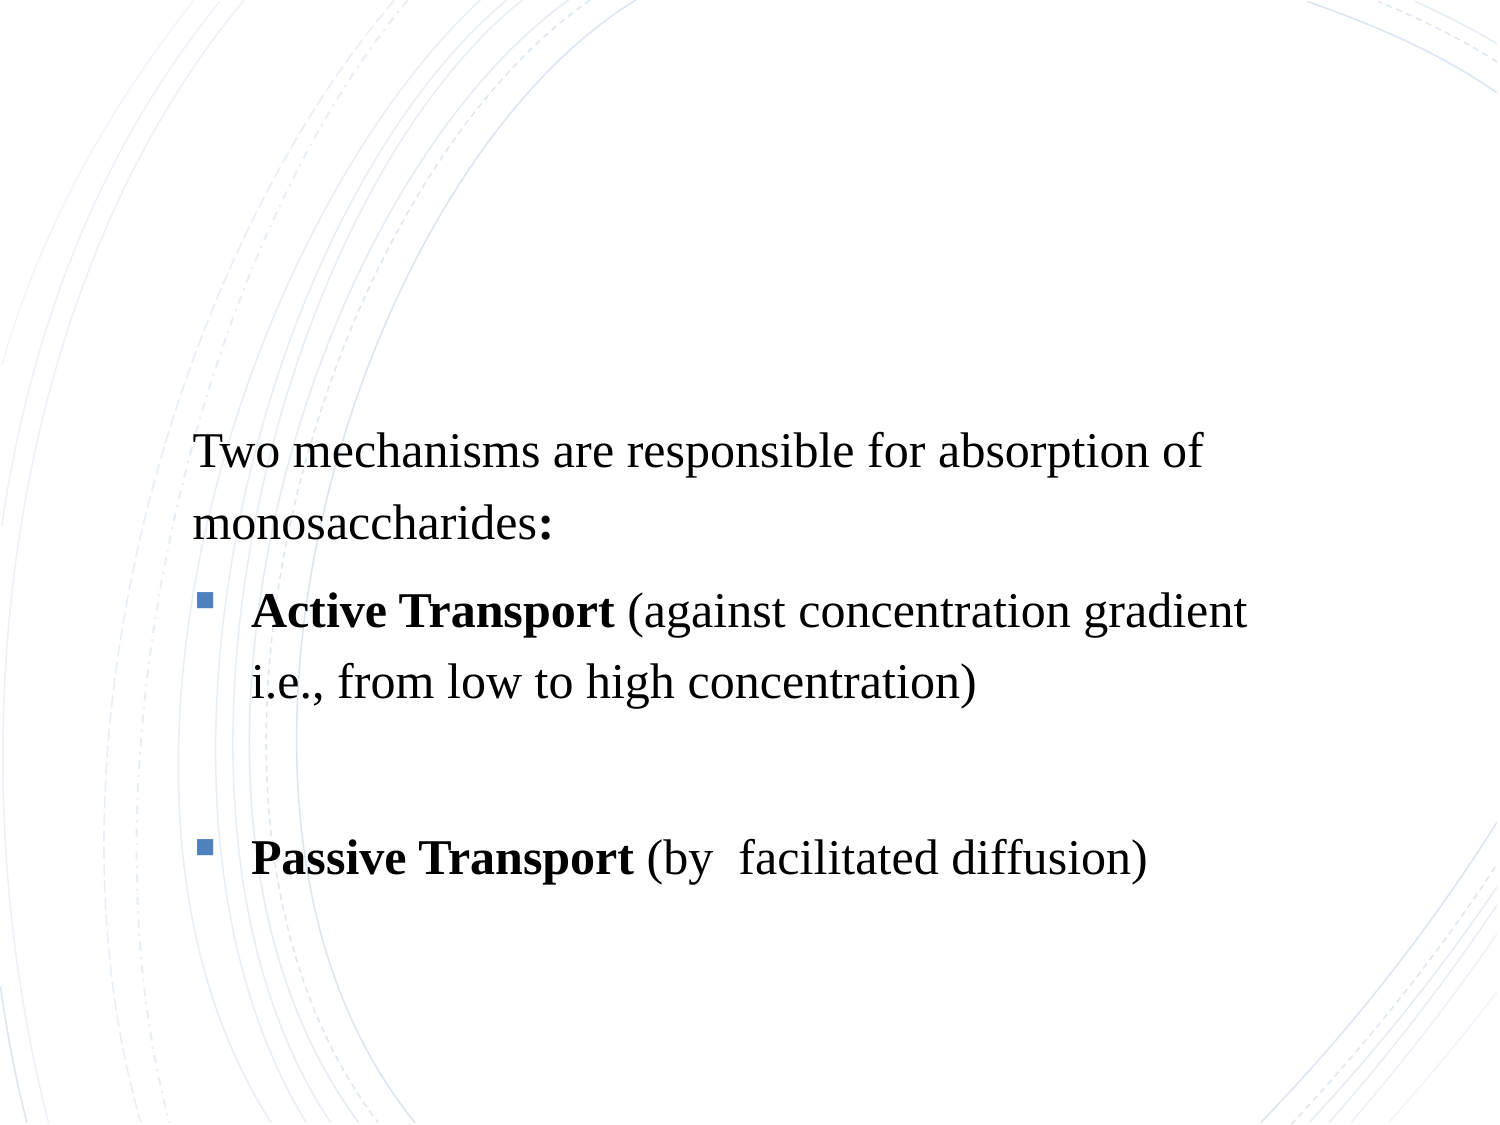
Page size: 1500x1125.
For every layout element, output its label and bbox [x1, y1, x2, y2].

text_box [0, 0, 1498, 1125]
